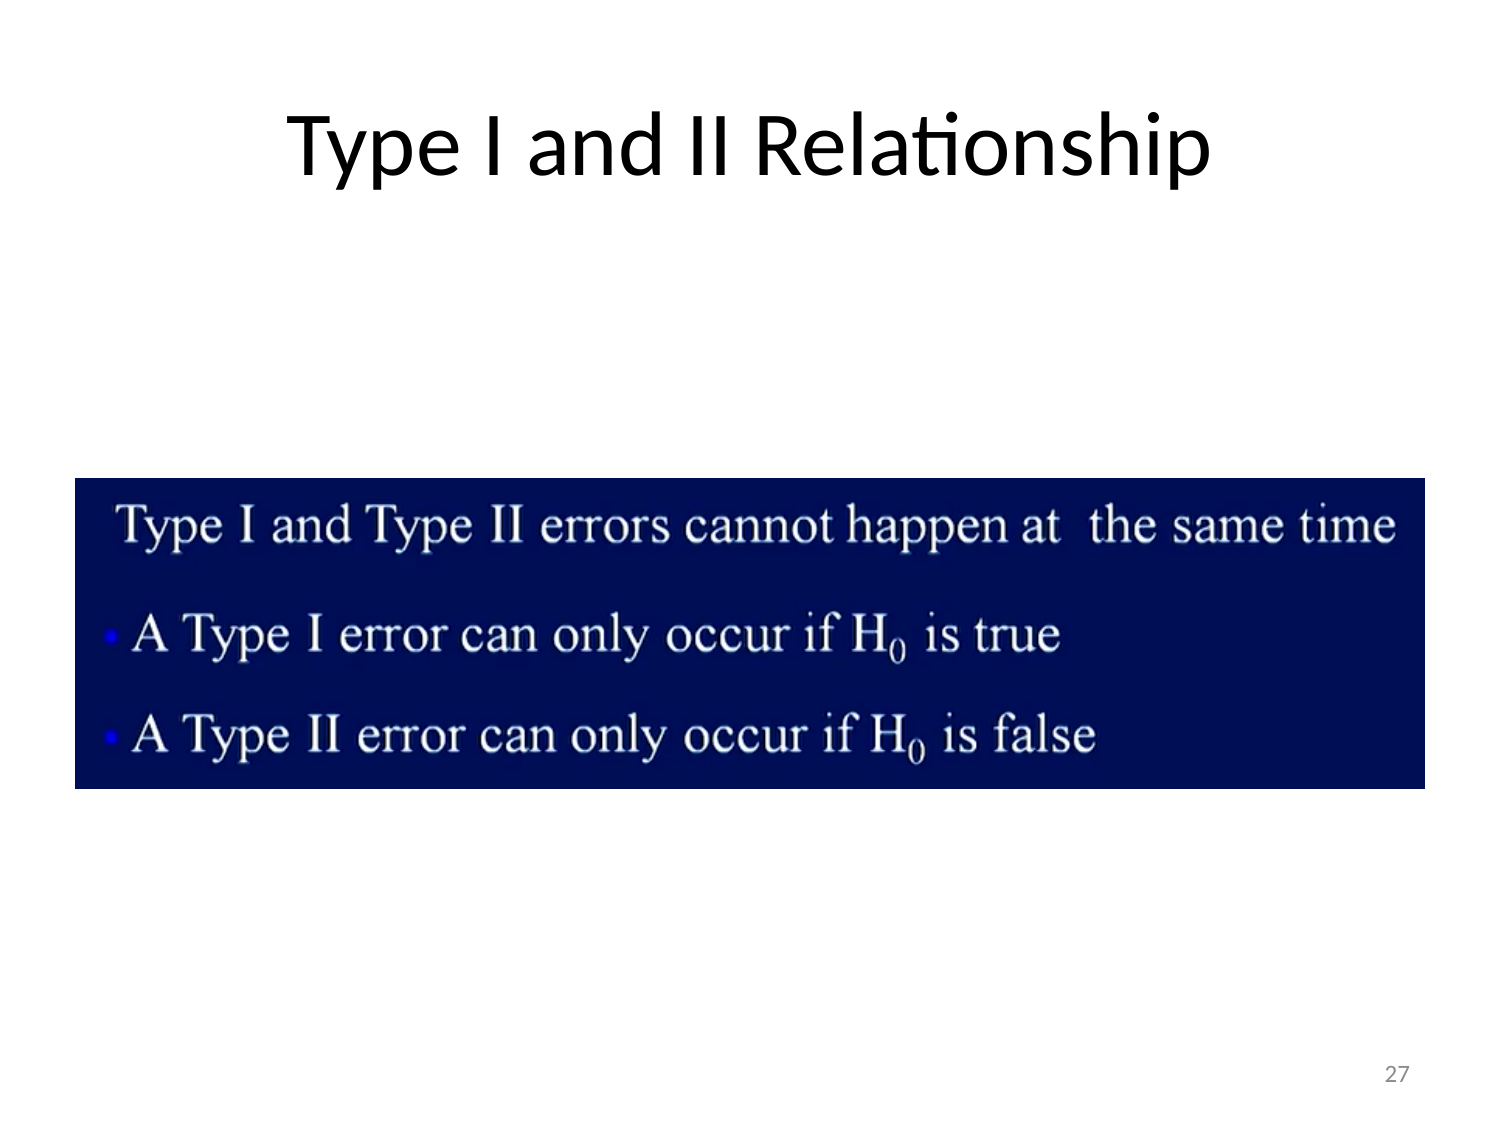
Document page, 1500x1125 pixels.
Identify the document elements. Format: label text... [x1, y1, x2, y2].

title Type I and II Relationship [75, 45, 1425, 233]
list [74, 478, 1426, 790]
slide_number 27 [1074, 1042, 1425, 1103]
